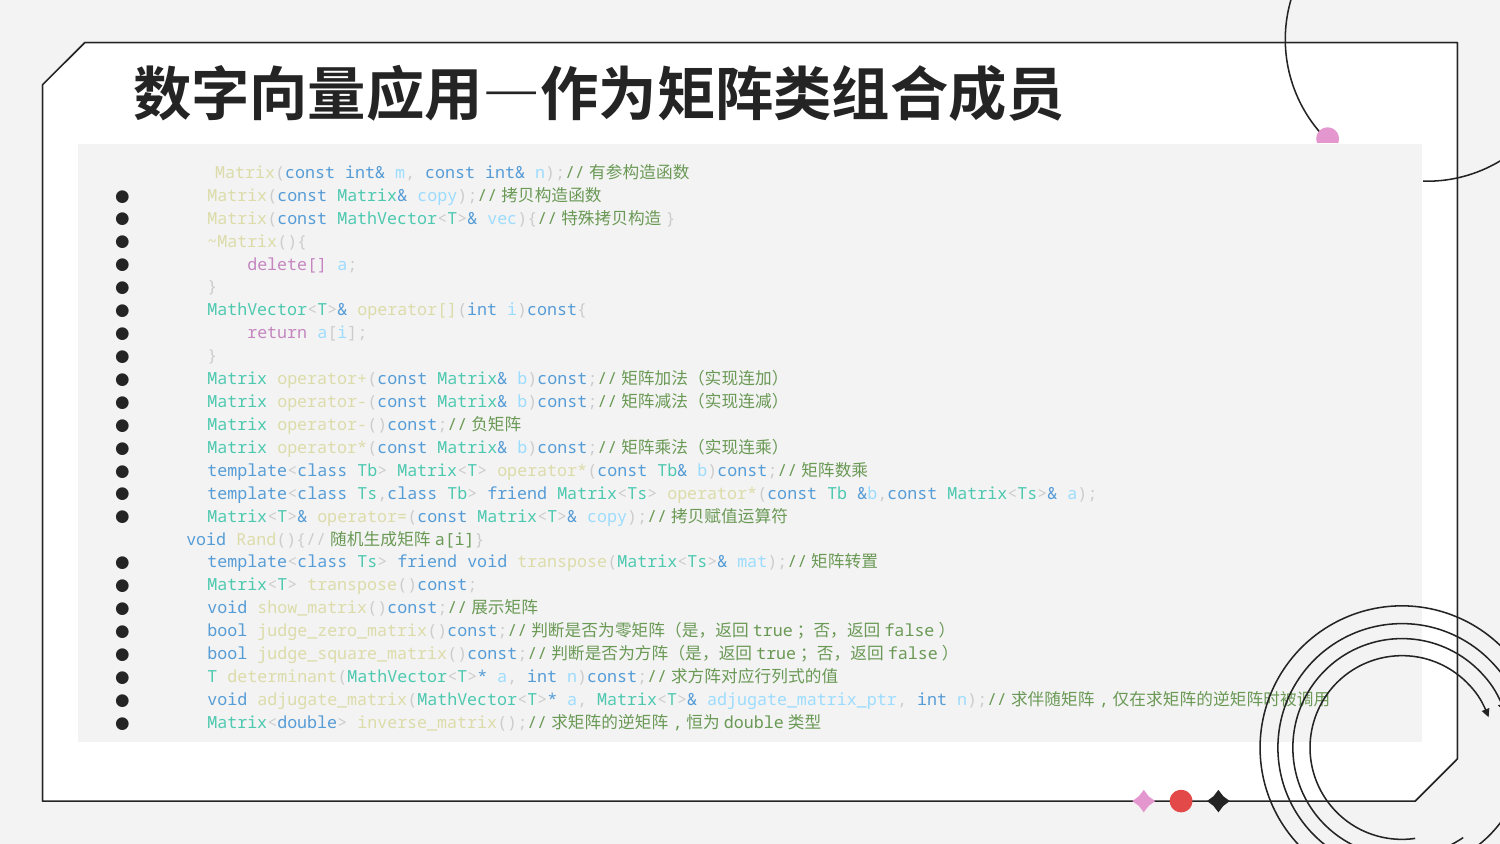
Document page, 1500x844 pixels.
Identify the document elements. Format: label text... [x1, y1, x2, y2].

title 数字向量应用—作为矩阵类组合成员 [118, 41, 1382, 136]
text_box Matrix(const int& m, const int& n);//有参构造函数 Matrix(const Matrix& copy);//拷贝构造函数 Matrix(const MathVector<T>& vec){//特殊拷贝构造} ~Matrix(){ delete[] a; } MathVector<T>& operator[](int i)const{ return a[i]; } Matrix operator+(const Matrix& b)const;//矩阵加法（实现连加） Matrix operator-(const Matrix& b)const;//矩阵减法（实现连减） Matrix operator-()const;//负矩阵 Matrix operator*(const Matrix& b)const;//矩阵乘法（实现连乘） template<class Tb> Matrix<T> operator*(const Tb& b)const;//矩阵数乘 template<class Ts,class Tb> friend Matrix<Ts> operator*(const Tb &b,const Matrix<Ts>& a); Matrix<T>& operator=(const Matrix<T>& copy);//拷贝赋值运算符 void Rand(){//随机生成矩阵a[i]} template<class Ts> friend void transpose(Matrix<Ts>& mat);//矩阵转置 Matrix<T> transpose()const; void show_matrix()const;//展示矩阵 bool judge_zero_matrix()const;//判断是否为零矩阵（是，返回true；否，返回false） bool judge_square_matrix()const;//判断是否为方阵（是，返回true；否，返回false） T determinant(MathVector<T>* a, int n)const;//求方阵对应行列式的值 void adjugate_matrix(MathVector<T>* a, Matrix<T>& adjugate_matrix_ptr, int n);//求伴随矩阵,仅在求矩阵的逆矩阵时被调用 Matrix<double> inverse_matrix();//求矩阵的逆矩阵,恒为double类型 [75, 142, 1425, 744]
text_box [1259, 605, 1500, 844]
